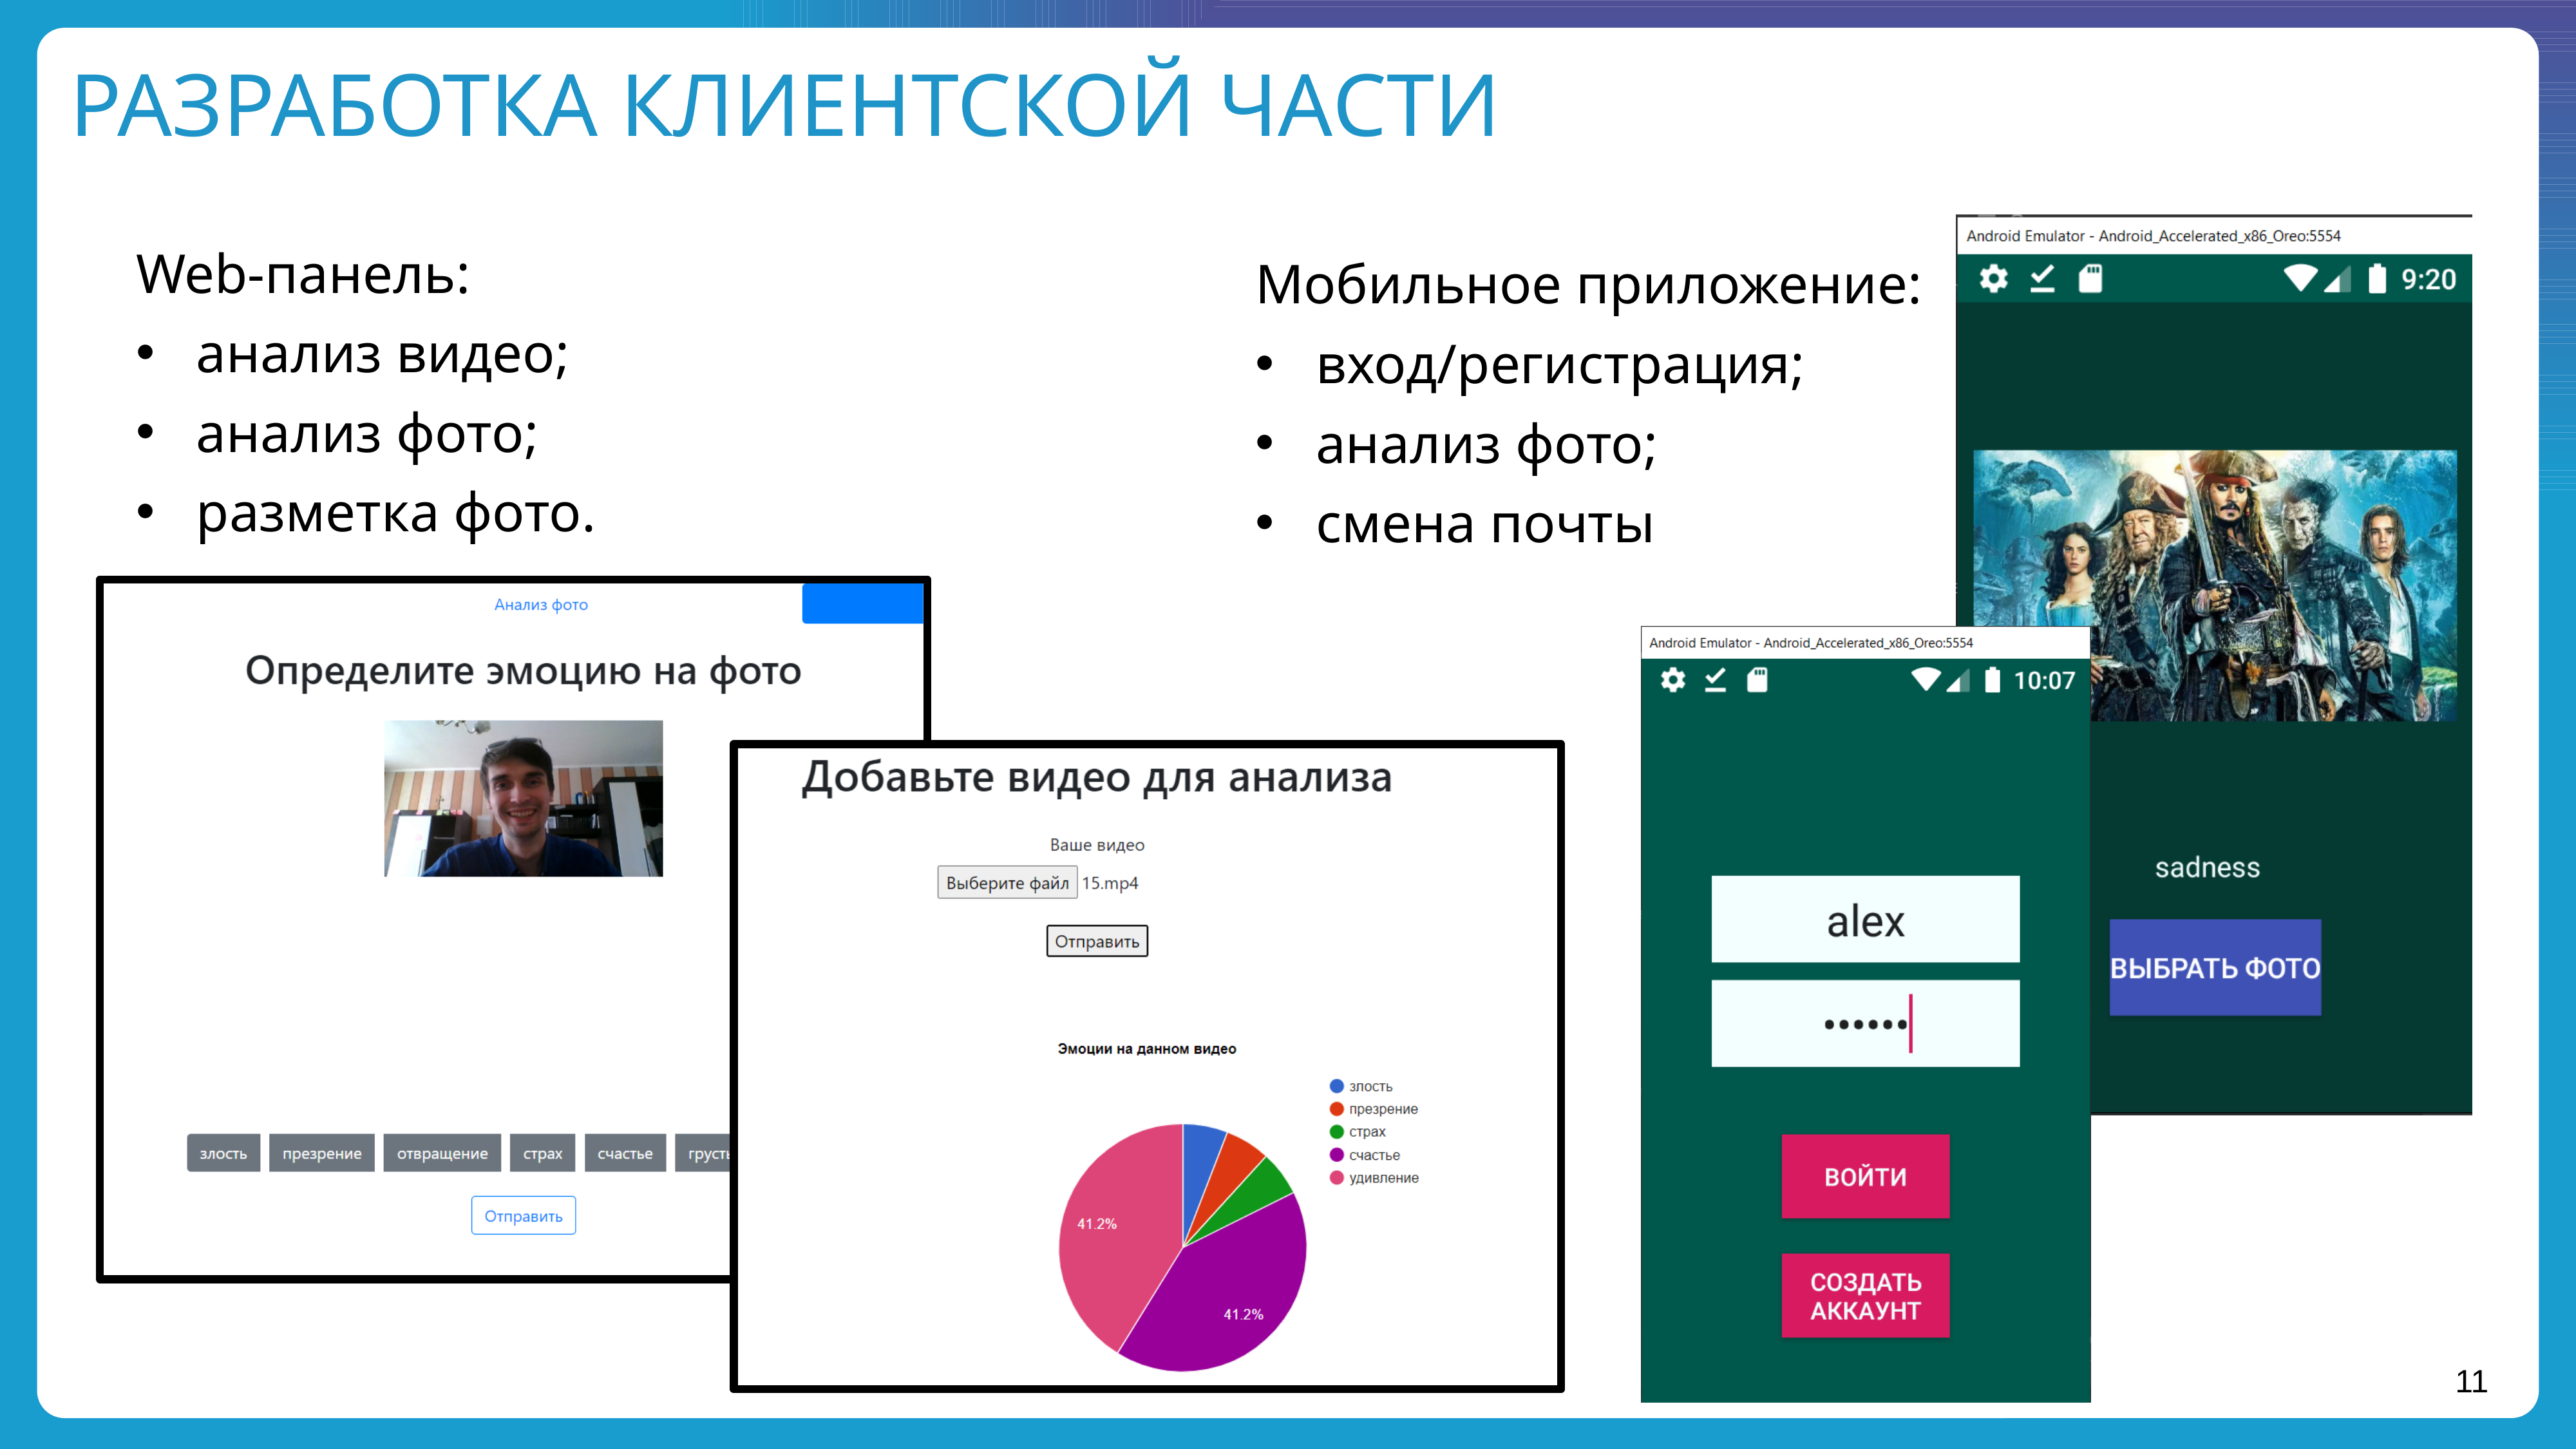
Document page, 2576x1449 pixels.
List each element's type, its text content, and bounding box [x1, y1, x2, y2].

text_box 11 [2447, 1357, 2497, 1403]
picture [104, 583, 1558, 1386]
text_box [0, 0, 2576, 1449]
text_box Каждый владелец бизнеса стремиться увеличить свой доход, крупные корпорации хотят больше узнать о нас, а государство лучше понимать нас и следить за нами. [37, 28, 2539, 1419]
text_box Мобильное приложение: вход/регистрация; анализ фото; смена почты [1245, 241, 1956, 558]
picture [1641, 214, 2472, 1403]
text_box РАЗРАБОТКА КЛИЕНТСКОЙ ЧАСТИ [62, 43, 2497, 161]
text_box Web-панель: анализ видео; анализ фото; разметка фото. [126, 230, 1012, 547]
